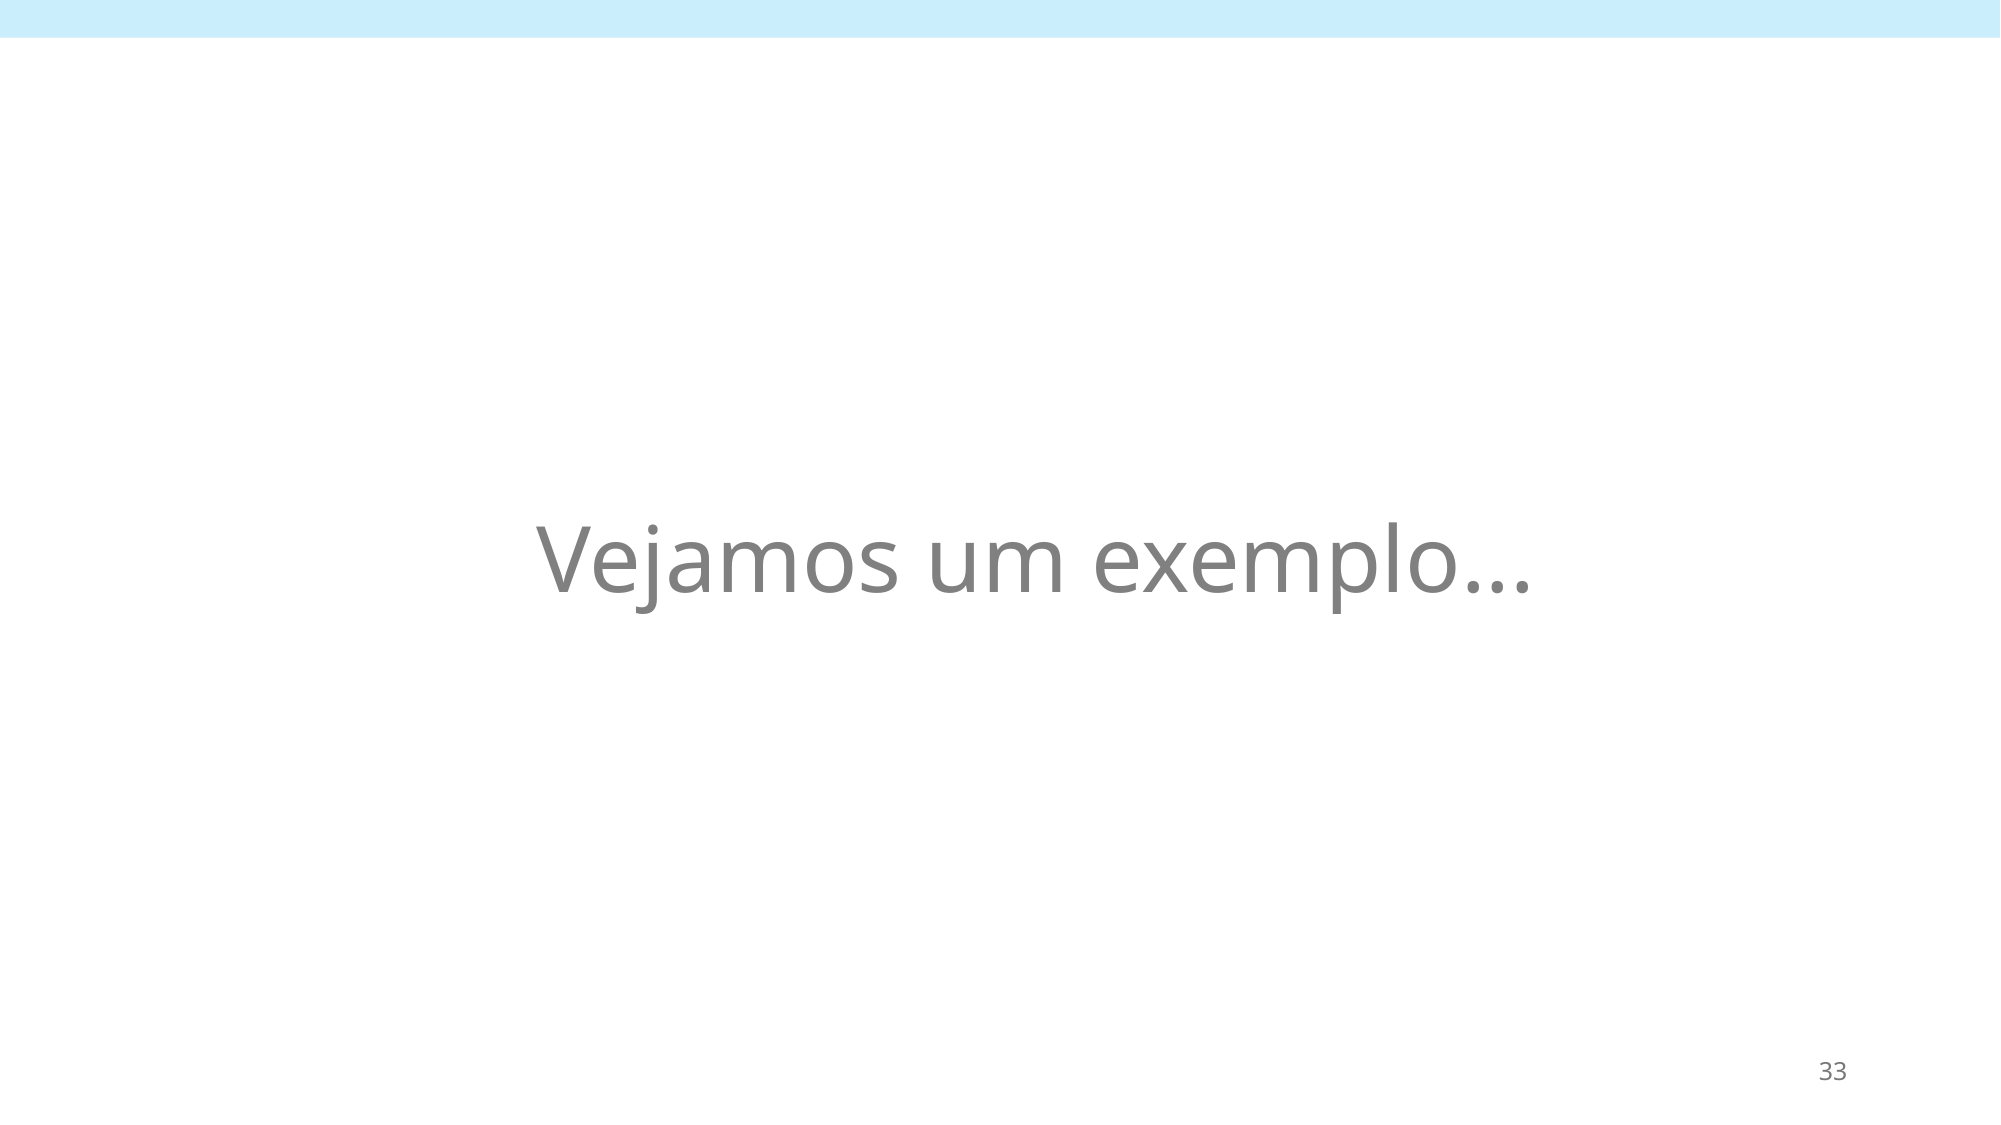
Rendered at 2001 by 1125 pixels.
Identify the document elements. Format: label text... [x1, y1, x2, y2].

slide_number 33 [1412, 1042, 1863, 1103]
title Vejamos um exemplo... [129, 453, 1943, 672]
text_box [0, 0, 2000, 39]
